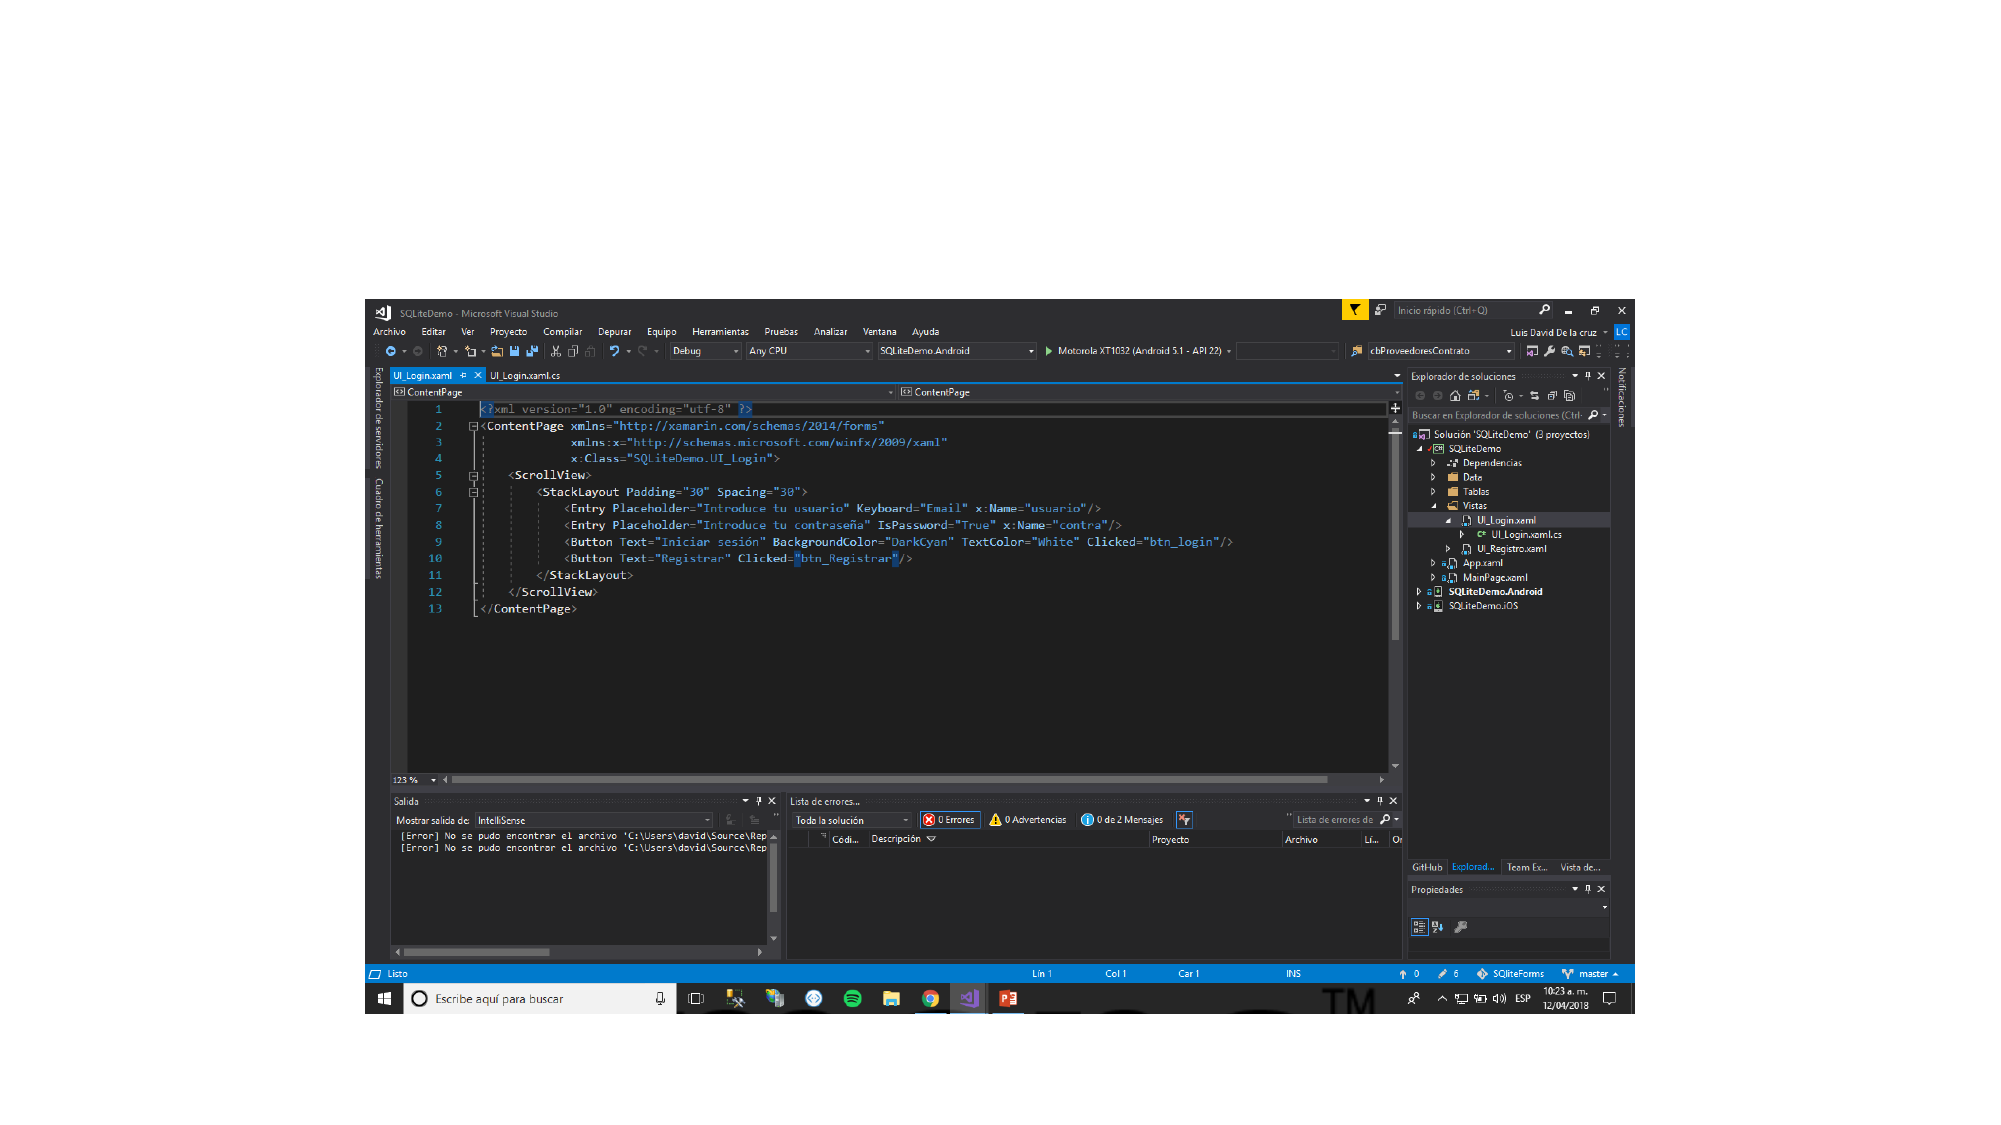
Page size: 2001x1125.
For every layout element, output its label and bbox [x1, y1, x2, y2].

list [365, 299, 1635, 1014]
